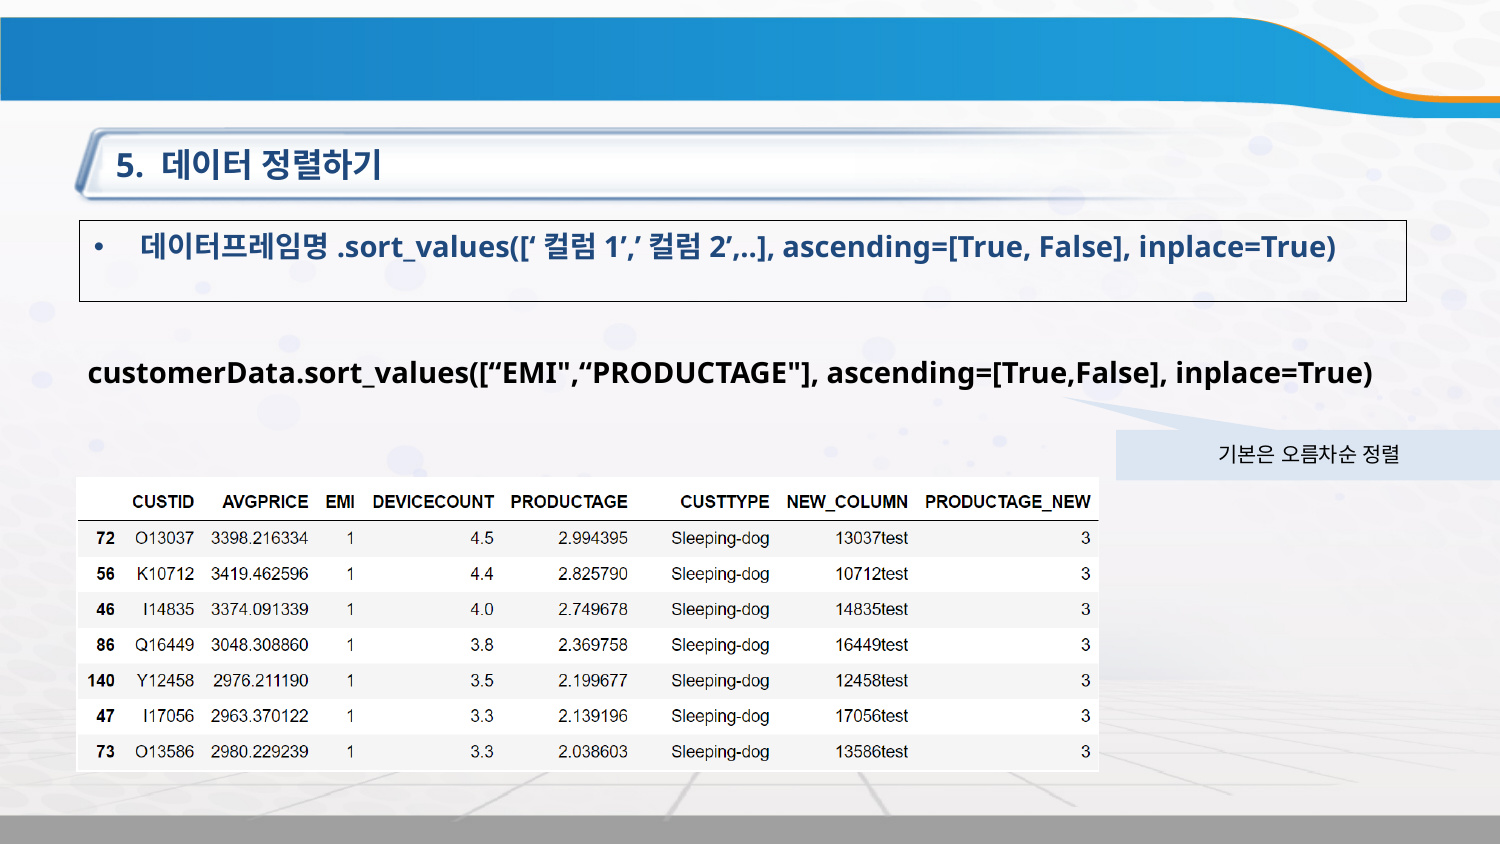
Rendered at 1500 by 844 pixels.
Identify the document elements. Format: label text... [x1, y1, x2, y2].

picture [0, 0, 1500, 844]
text_box 1. 데이터 조작하기 [29, 0, 1175, 103]
text_box 기본은 오름차순 정렬 [1061, 396, 1500, 481]
text_box 데이터프레임명.sort_values([‘컬럼1’,’컬럼2’,..], ascending=[True, False], inplace=True) [79, 220, 1407, 302]
text_box customerData.sort_values([“EMI",“PRODUCTAGE"], ascending=[True,False], inplace=True) [72, 347, 1407, 397]
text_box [74, 126, 1289, 208]
